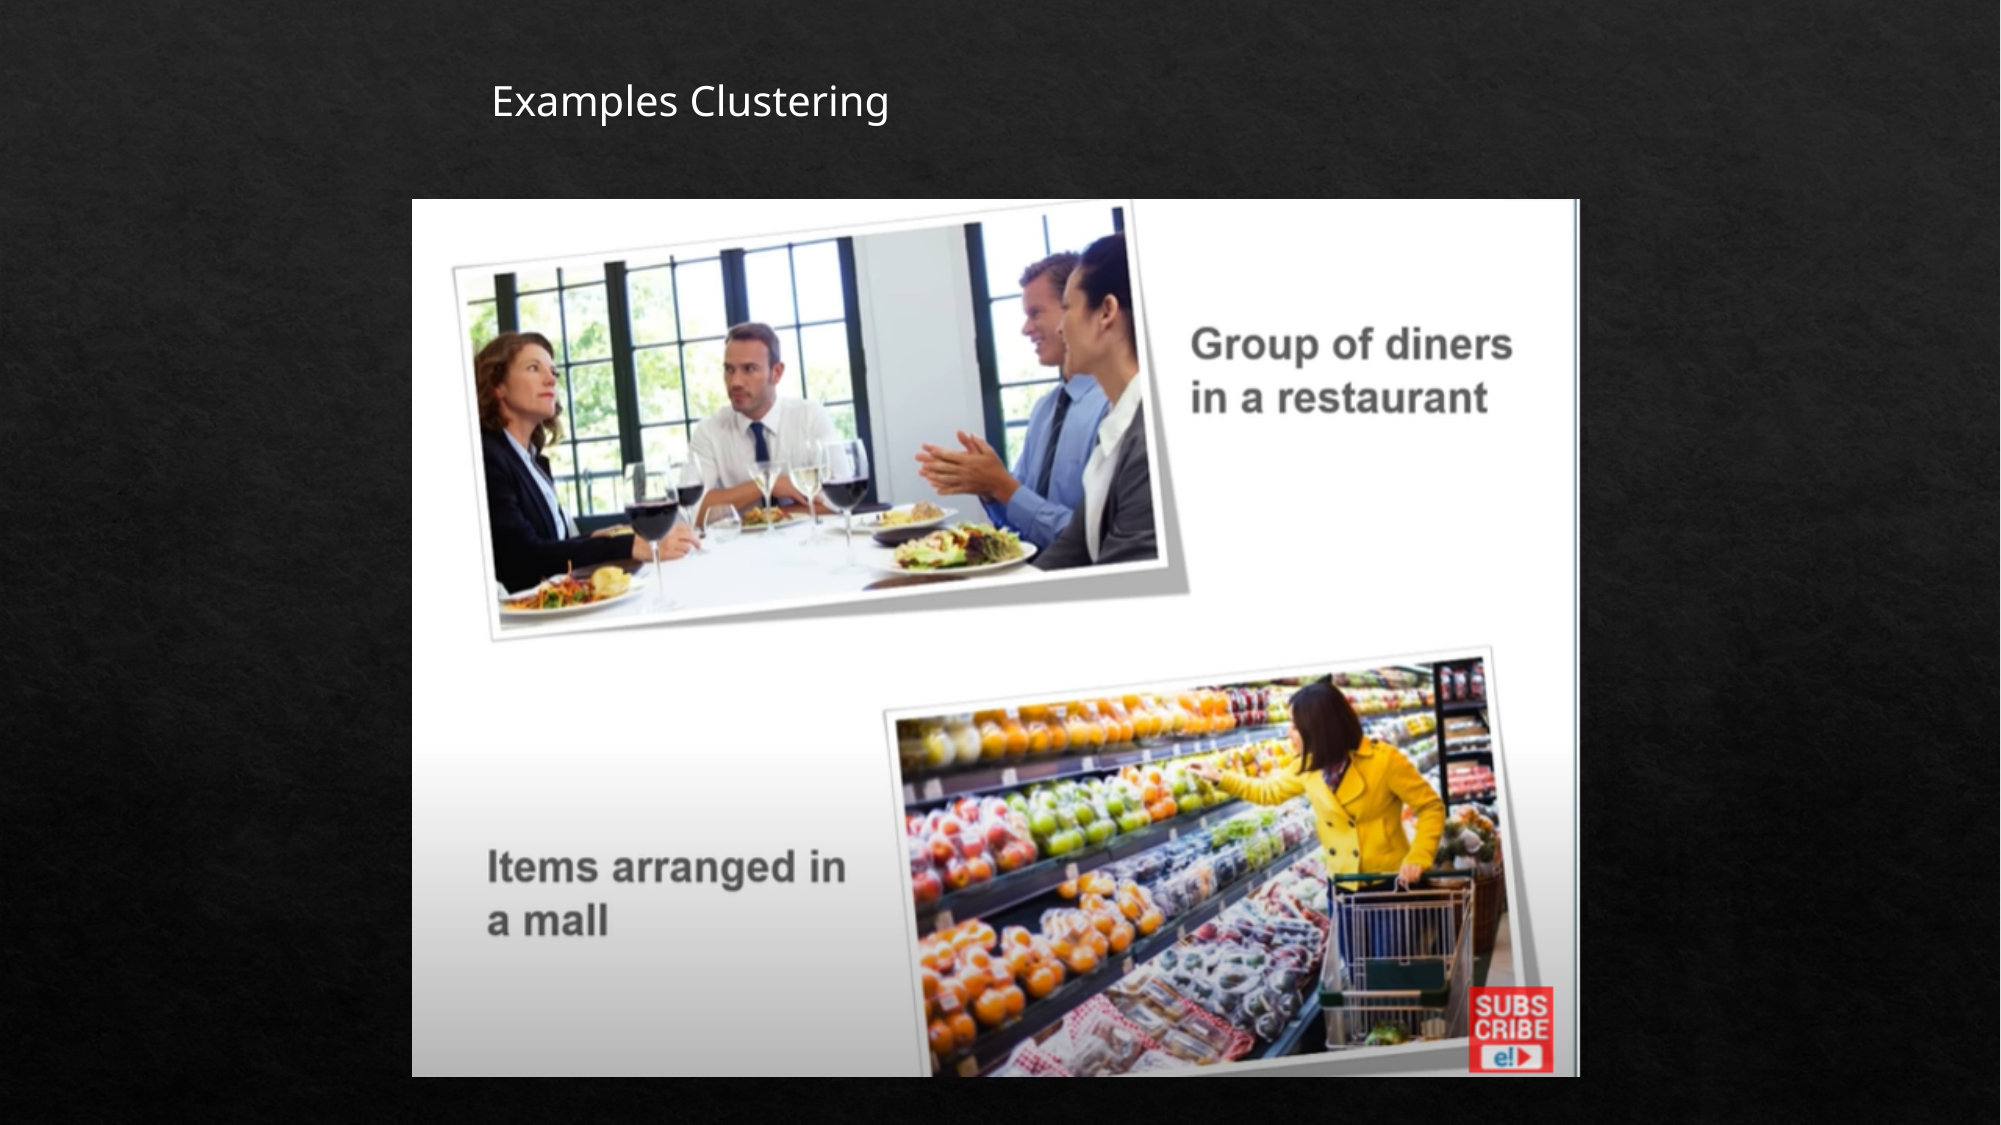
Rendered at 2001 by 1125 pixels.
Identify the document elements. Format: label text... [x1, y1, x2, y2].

text_box Examples Clustering [476, 66, 1463, 132]
picture [412, 199, 1588, 1078]
